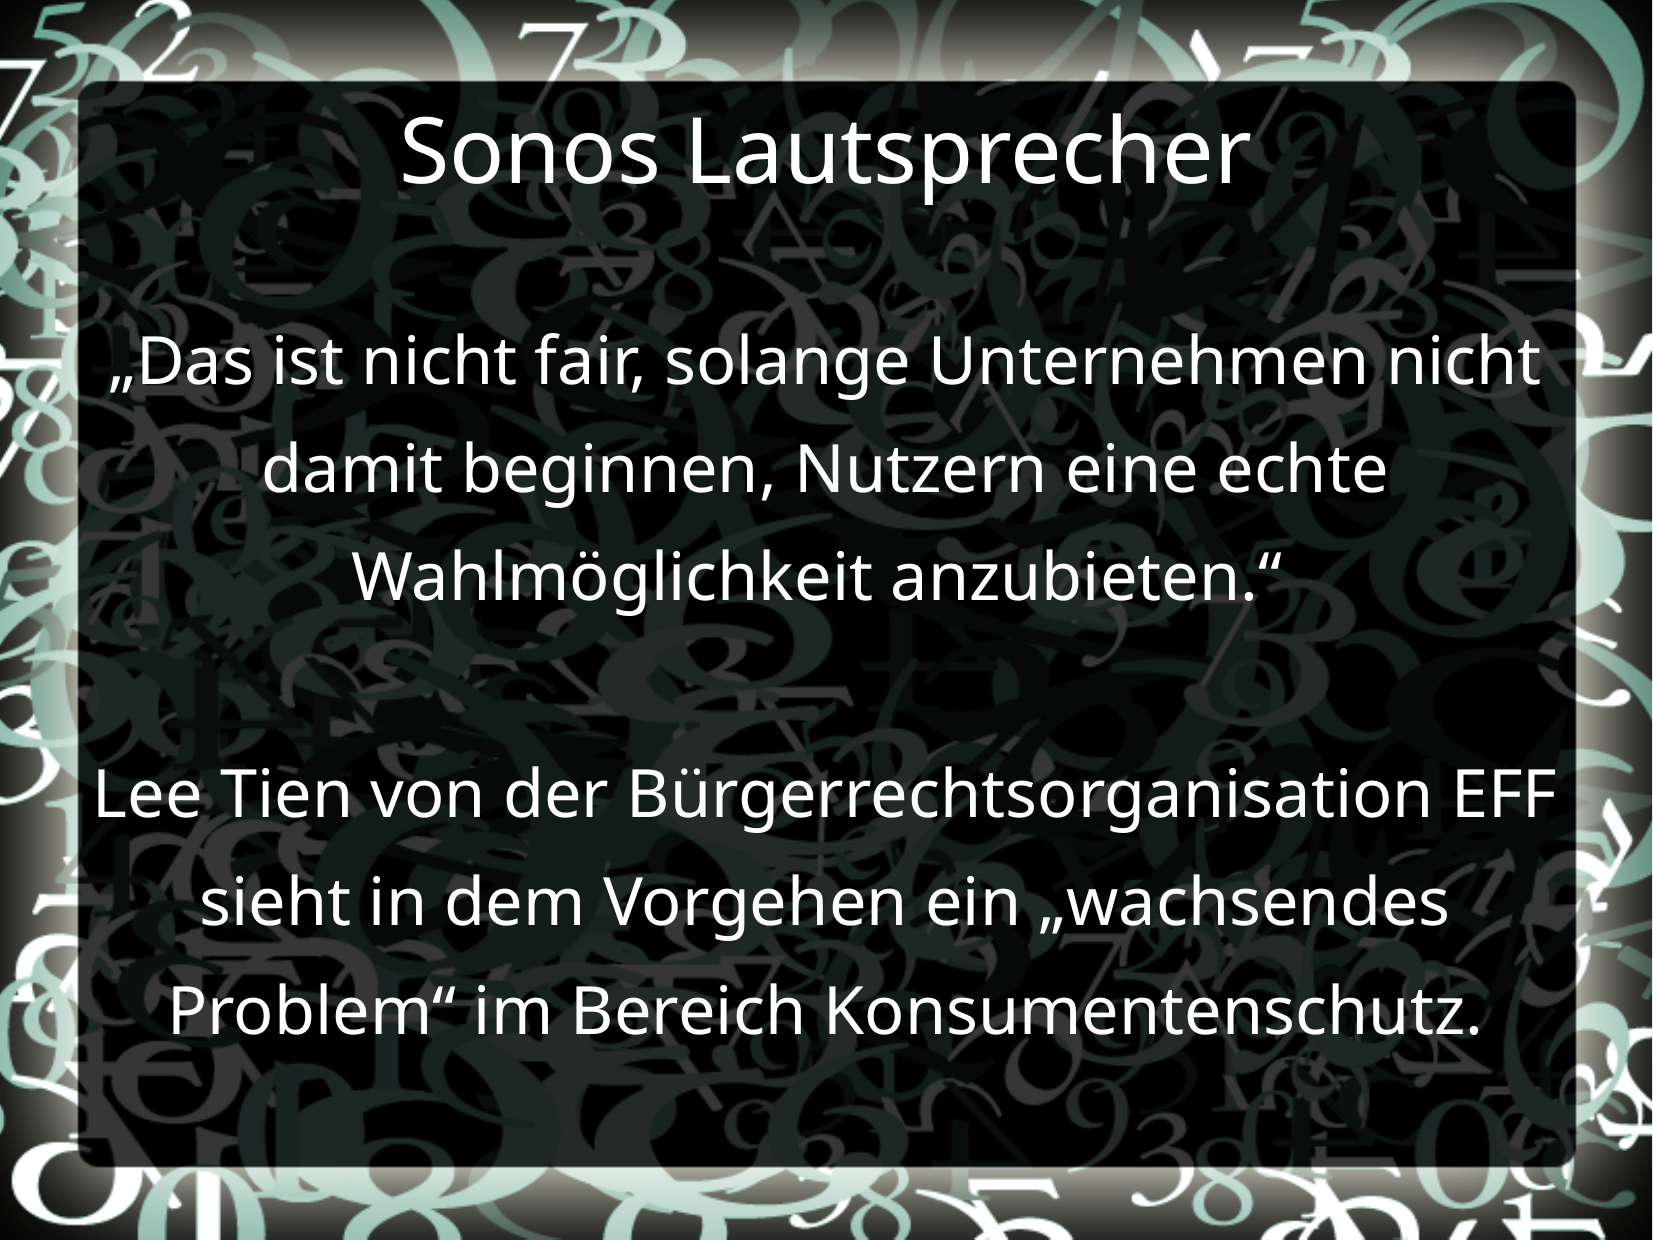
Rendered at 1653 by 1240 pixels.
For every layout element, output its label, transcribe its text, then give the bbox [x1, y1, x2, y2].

picture [0, 0, 1653, 1240]
list „Das ist nicht fair, solange Unternehmen nicht damit beginnen, Nutzern eine echte Wahlmöglichkeit anzubieten.“ Lee Tien von der Bürgerrechtsorganisation EFF sieht in dem Vorgehen ein „wachsendes Problem“ im Bereich Konsumentenschutz. [82, 290, 1570, 1240]
title Sonos Lautsprecher [82, 16, 1570, 290]
